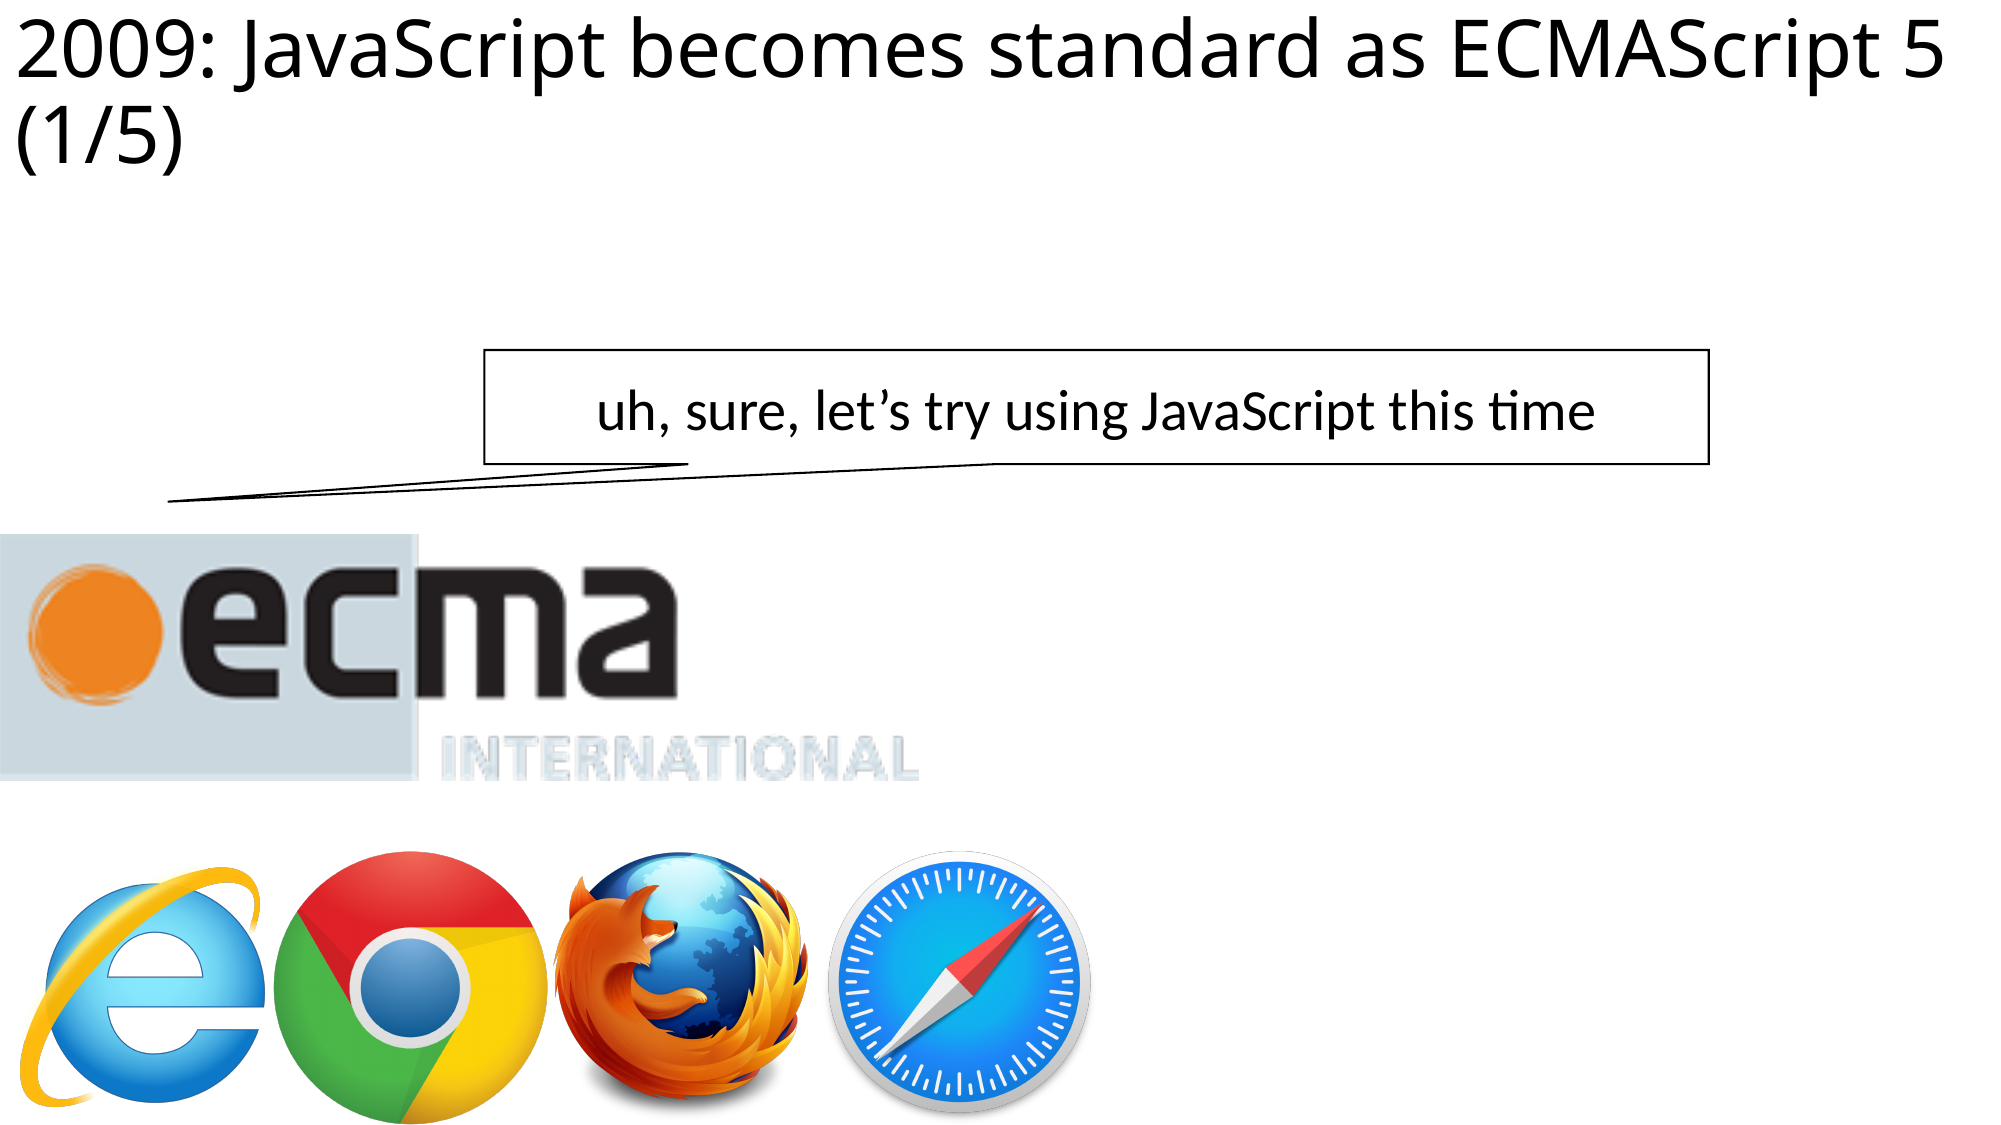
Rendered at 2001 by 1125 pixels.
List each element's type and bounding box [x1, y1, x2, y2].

picture [0, 534, 919, 781]
text_box [0, 0, 2000, 1125]
picture [0, 851, 1097, 1125]
